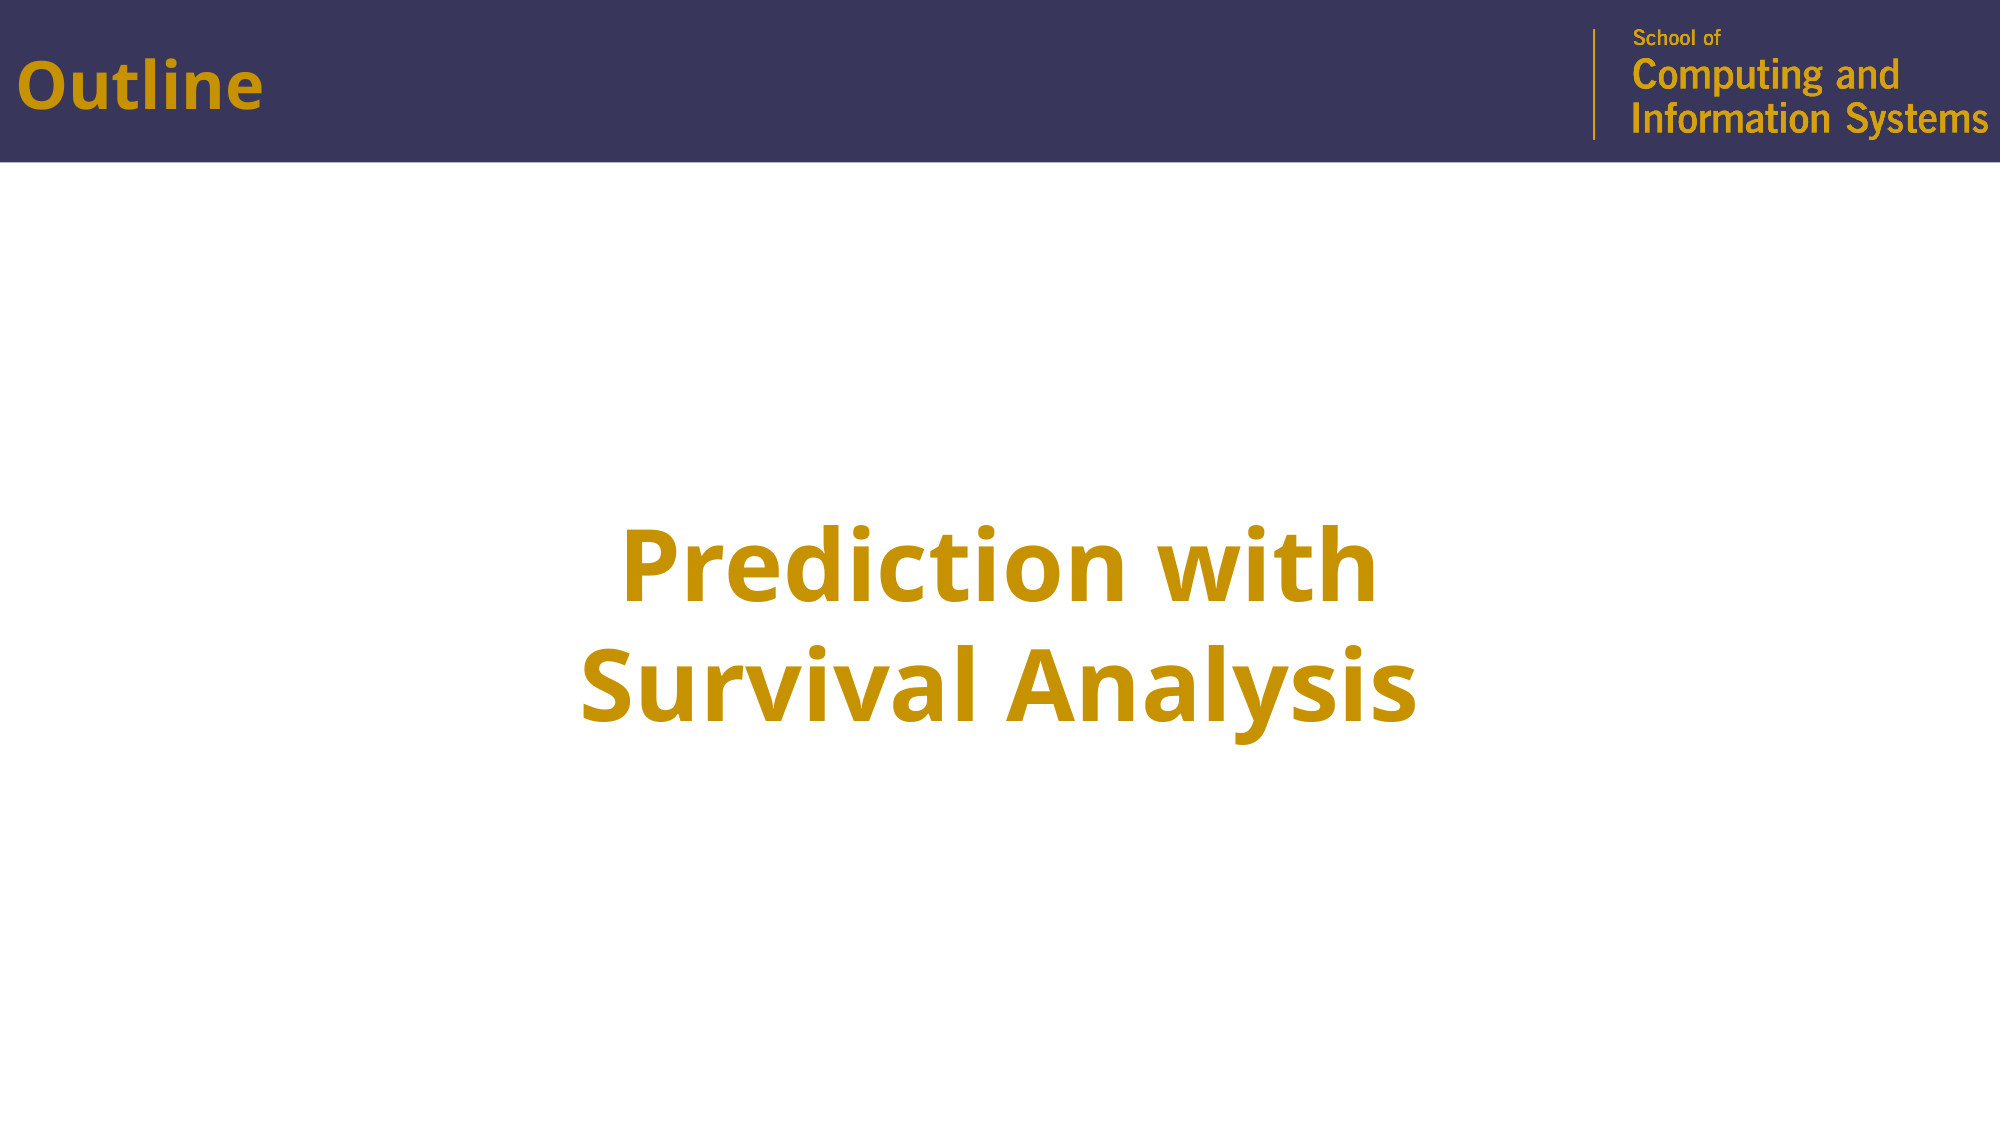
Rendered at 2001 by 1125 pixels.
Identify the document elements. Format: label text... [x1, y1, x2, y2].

text_box Prediction with Survival Analysis [502, 494, 1498, 749]
picture [1593, 3, 1988, 140]
text_box Outline [0, 35, 1099, 131]
